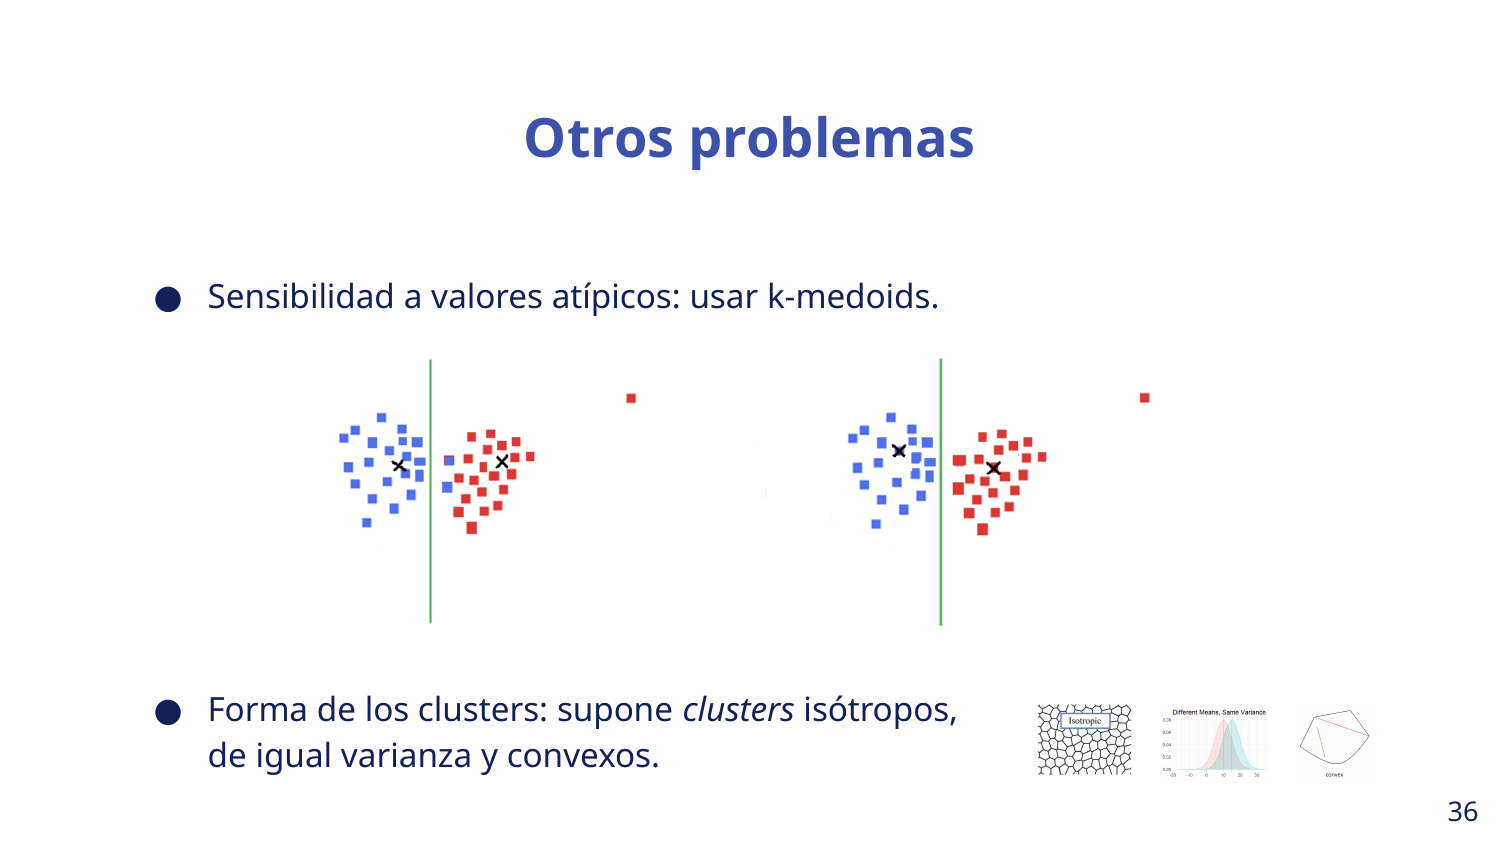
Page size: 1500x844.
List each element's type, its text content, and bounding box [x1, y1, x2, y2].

picture [335, 340, 1165, 647]
picture [1035, 703, 1133, 776]
picture [1296, 707, 1374, 780]
text_box Sensibilidad a valores atípicos: usar k-medoids. Forma de los clusters: supone clusters isótropos, de igual varianza y convexos. [117, 254, 1382, 762]
slide_number ‹#› [1403, 779, 1494, 844]
picture [1160, 707, 1270, 780]
text_box Otros problemas [0, 88, 1500, 183]
